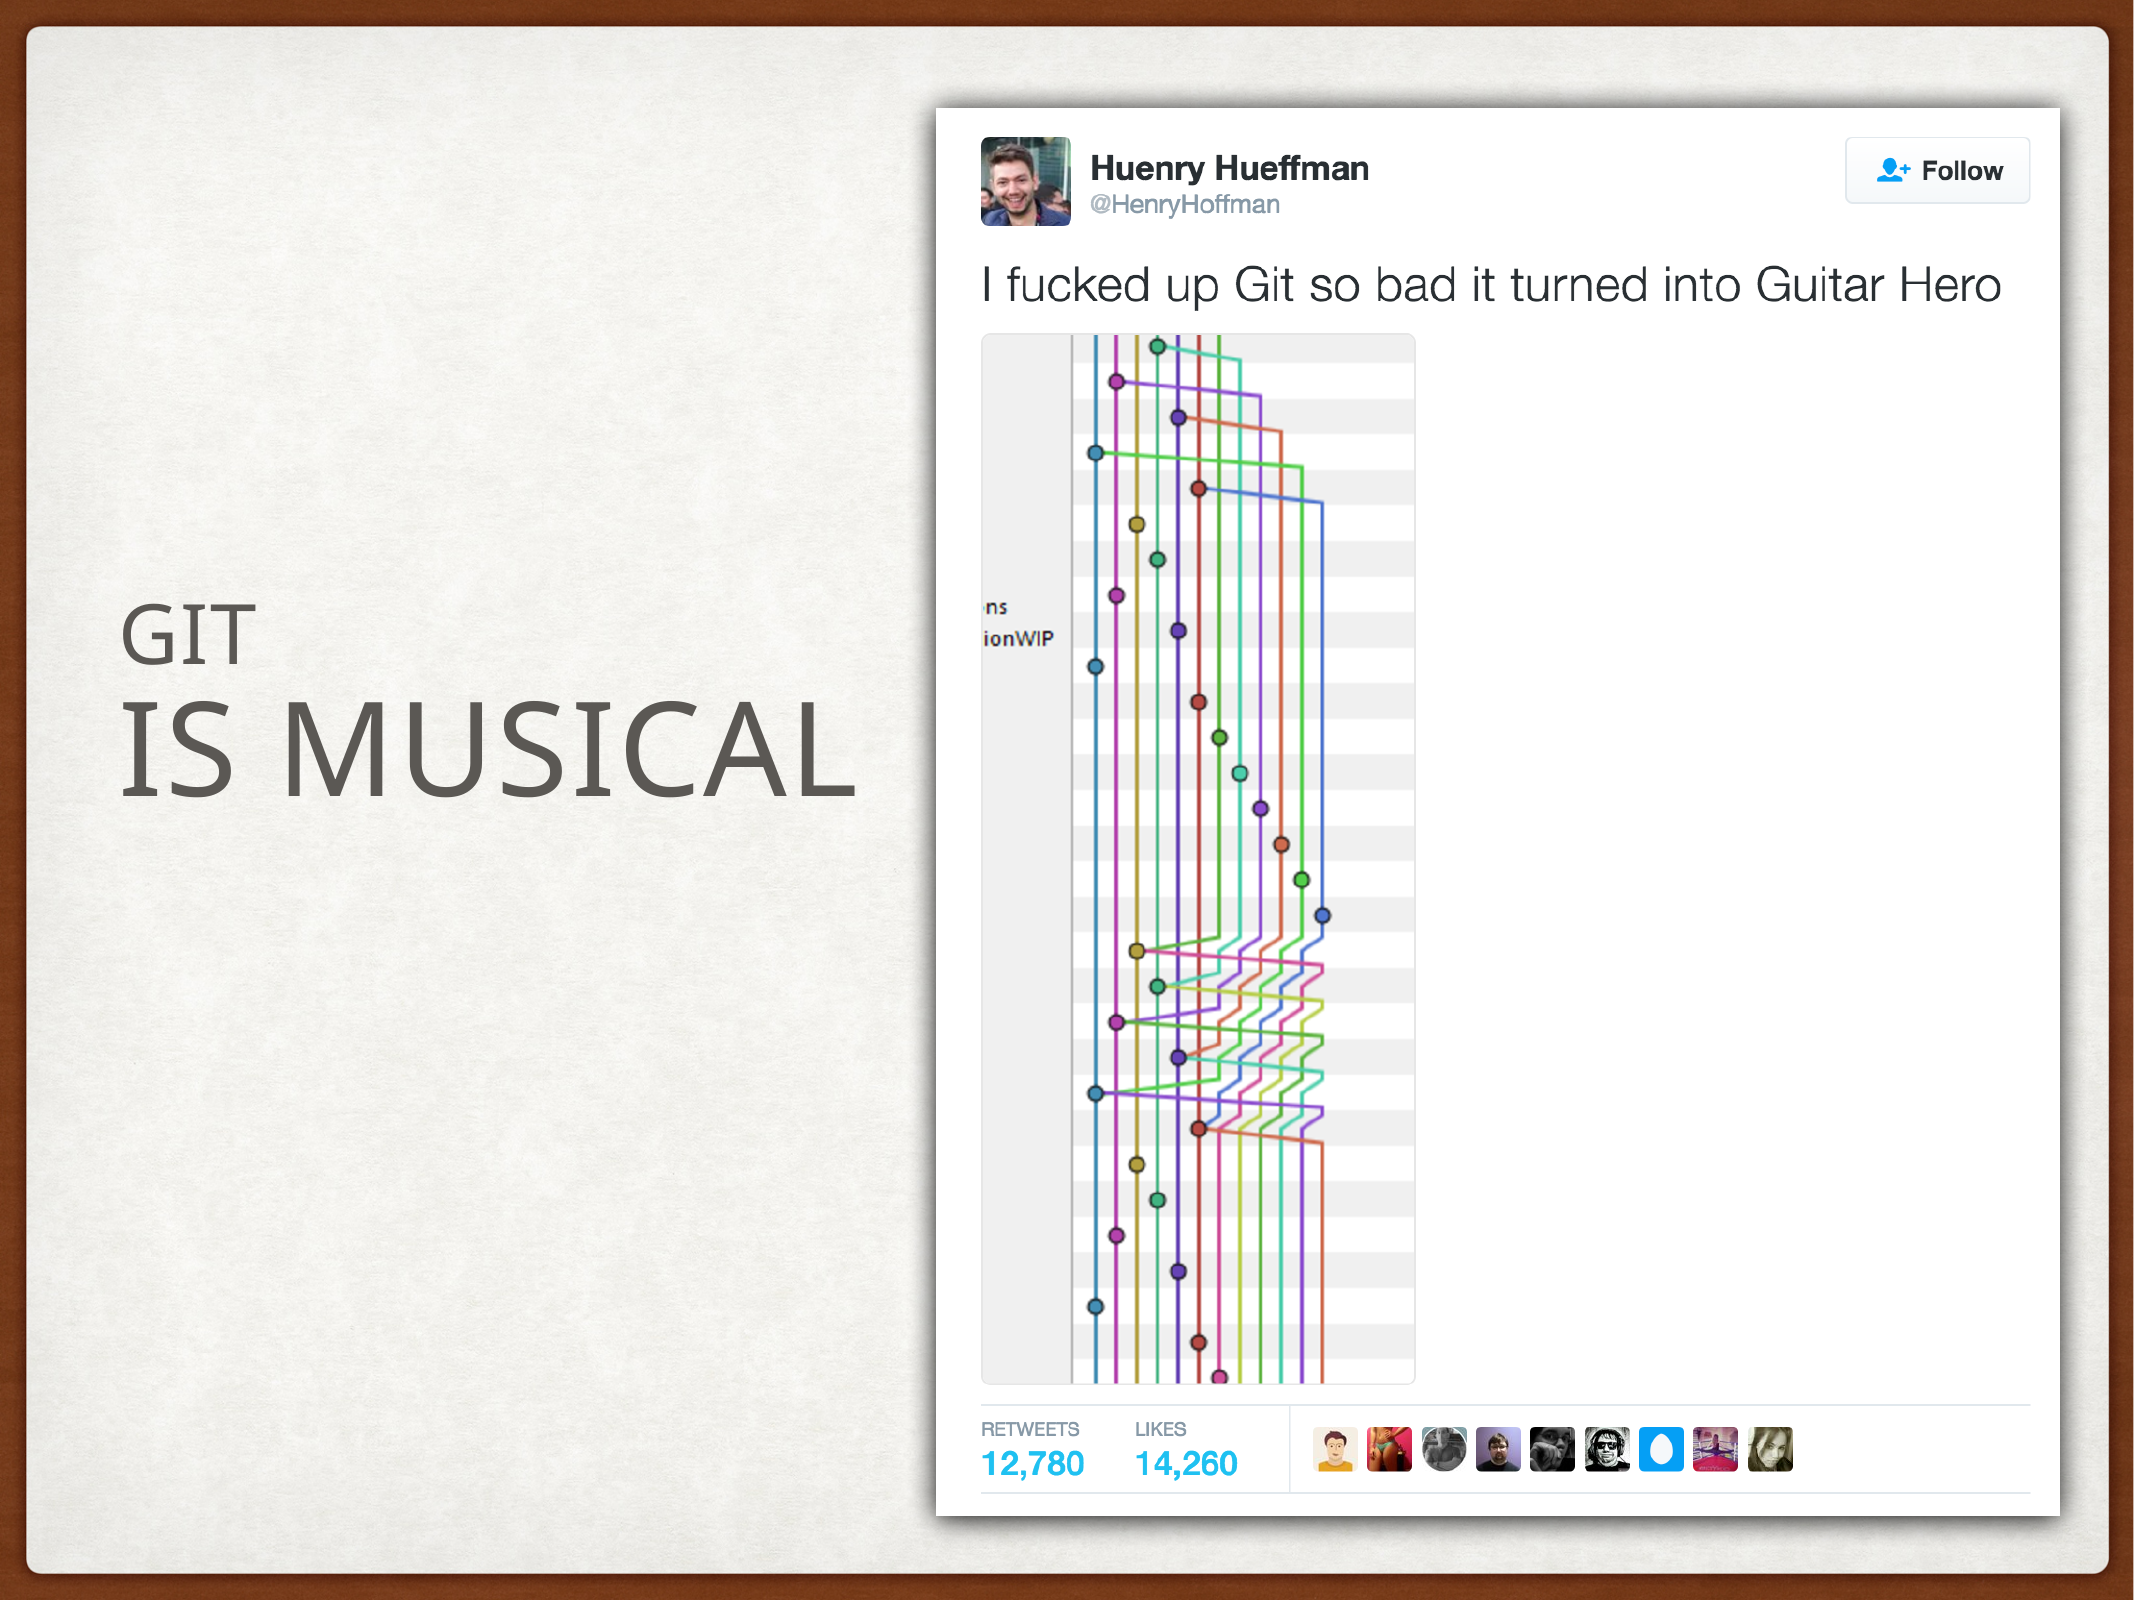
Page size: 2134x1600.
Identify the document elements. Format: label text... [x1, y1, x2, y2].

title is musical [109, 691, 912, 1276]
list Git [109, 466, 912, 691]
picture [0, 0, 2134, 1600]
